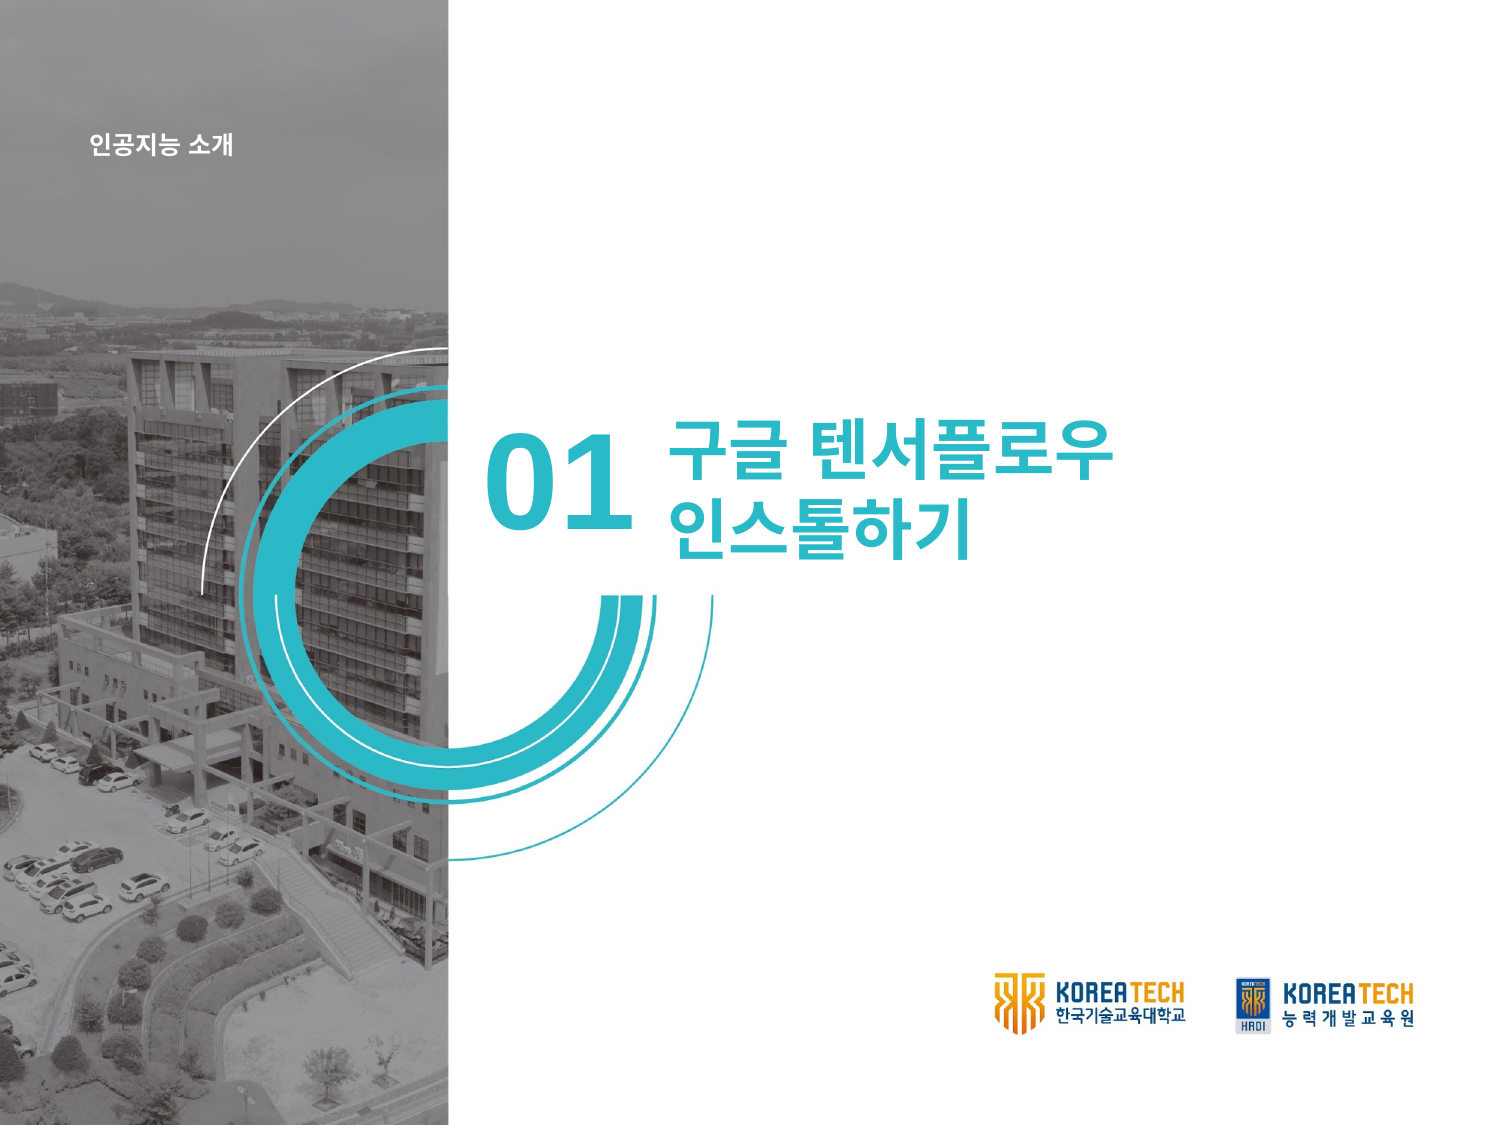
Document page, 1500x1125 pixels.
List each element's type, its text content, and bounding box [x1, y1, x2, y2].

picture [0, 0, 1500, 1125]
text_box 구글 텐서플로우 인스톨하기 [667, 400, 1343, 567]
text_box 인공지능 소개 [74, 121, 263, 167]
text_box 01 [467, 384, 667, 567]
